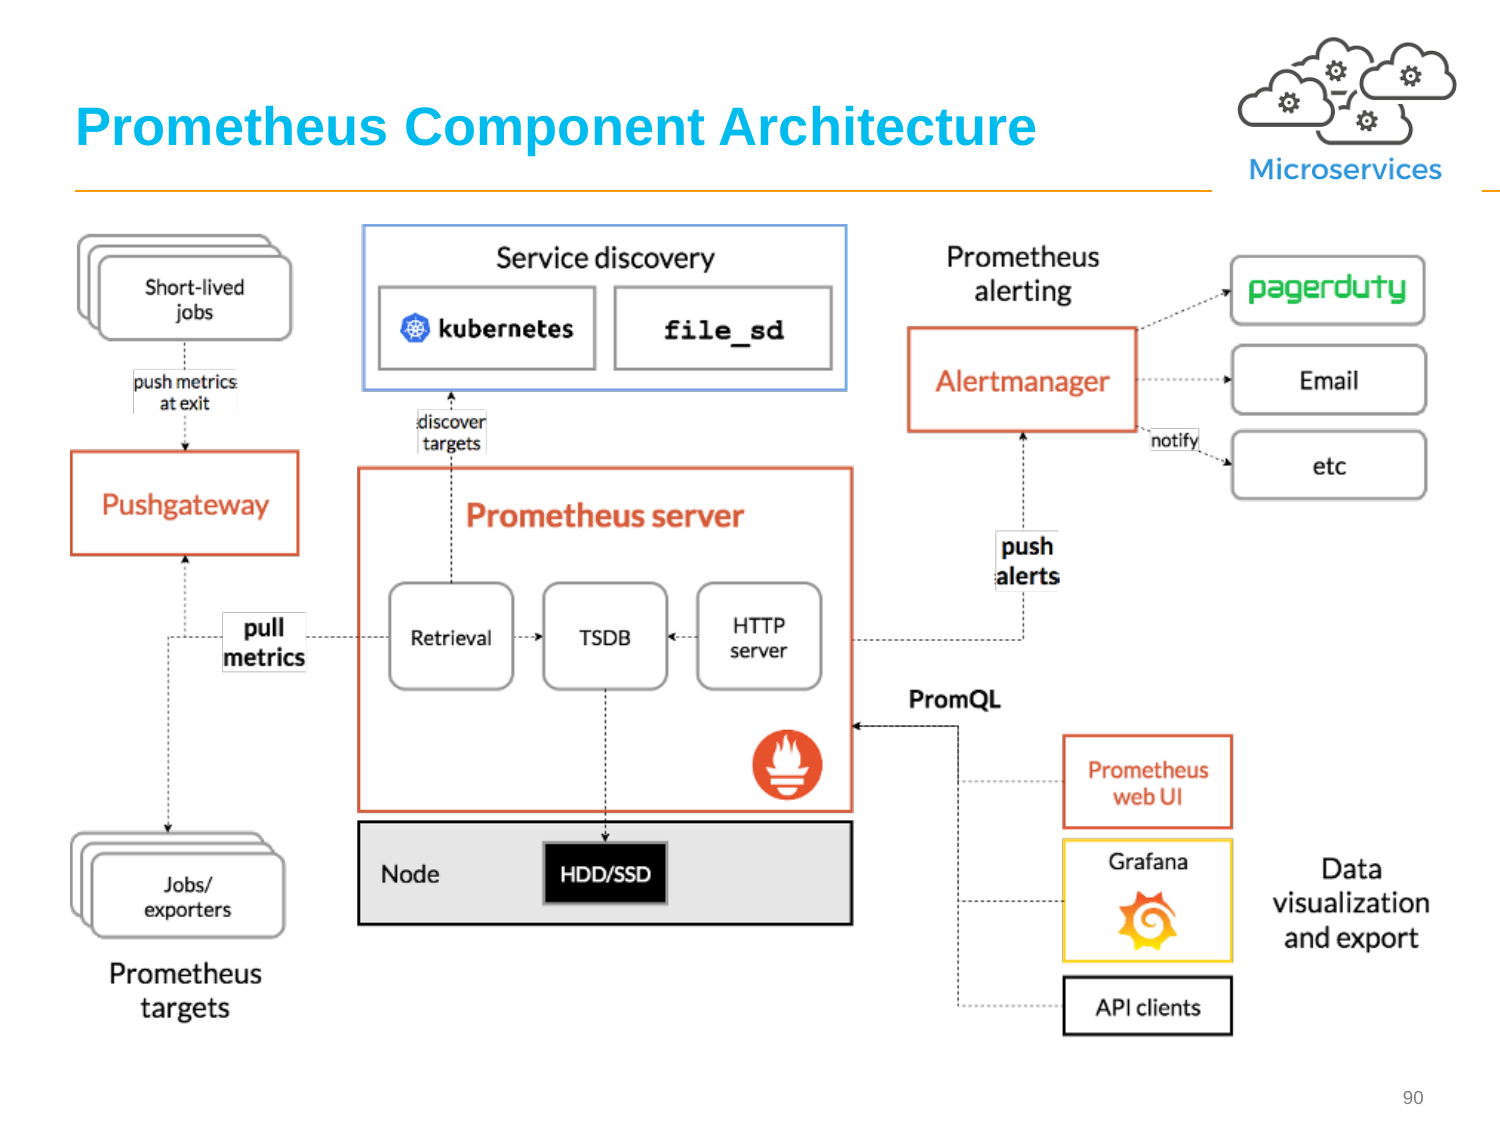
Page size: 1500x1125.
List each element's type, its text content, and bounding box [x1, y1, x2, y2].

picture [69, 224, 1458, 1058]
title Prometheus Component Architecture [75, 27, 1422, 157]
picture [1212, 1, 1482, 203]
